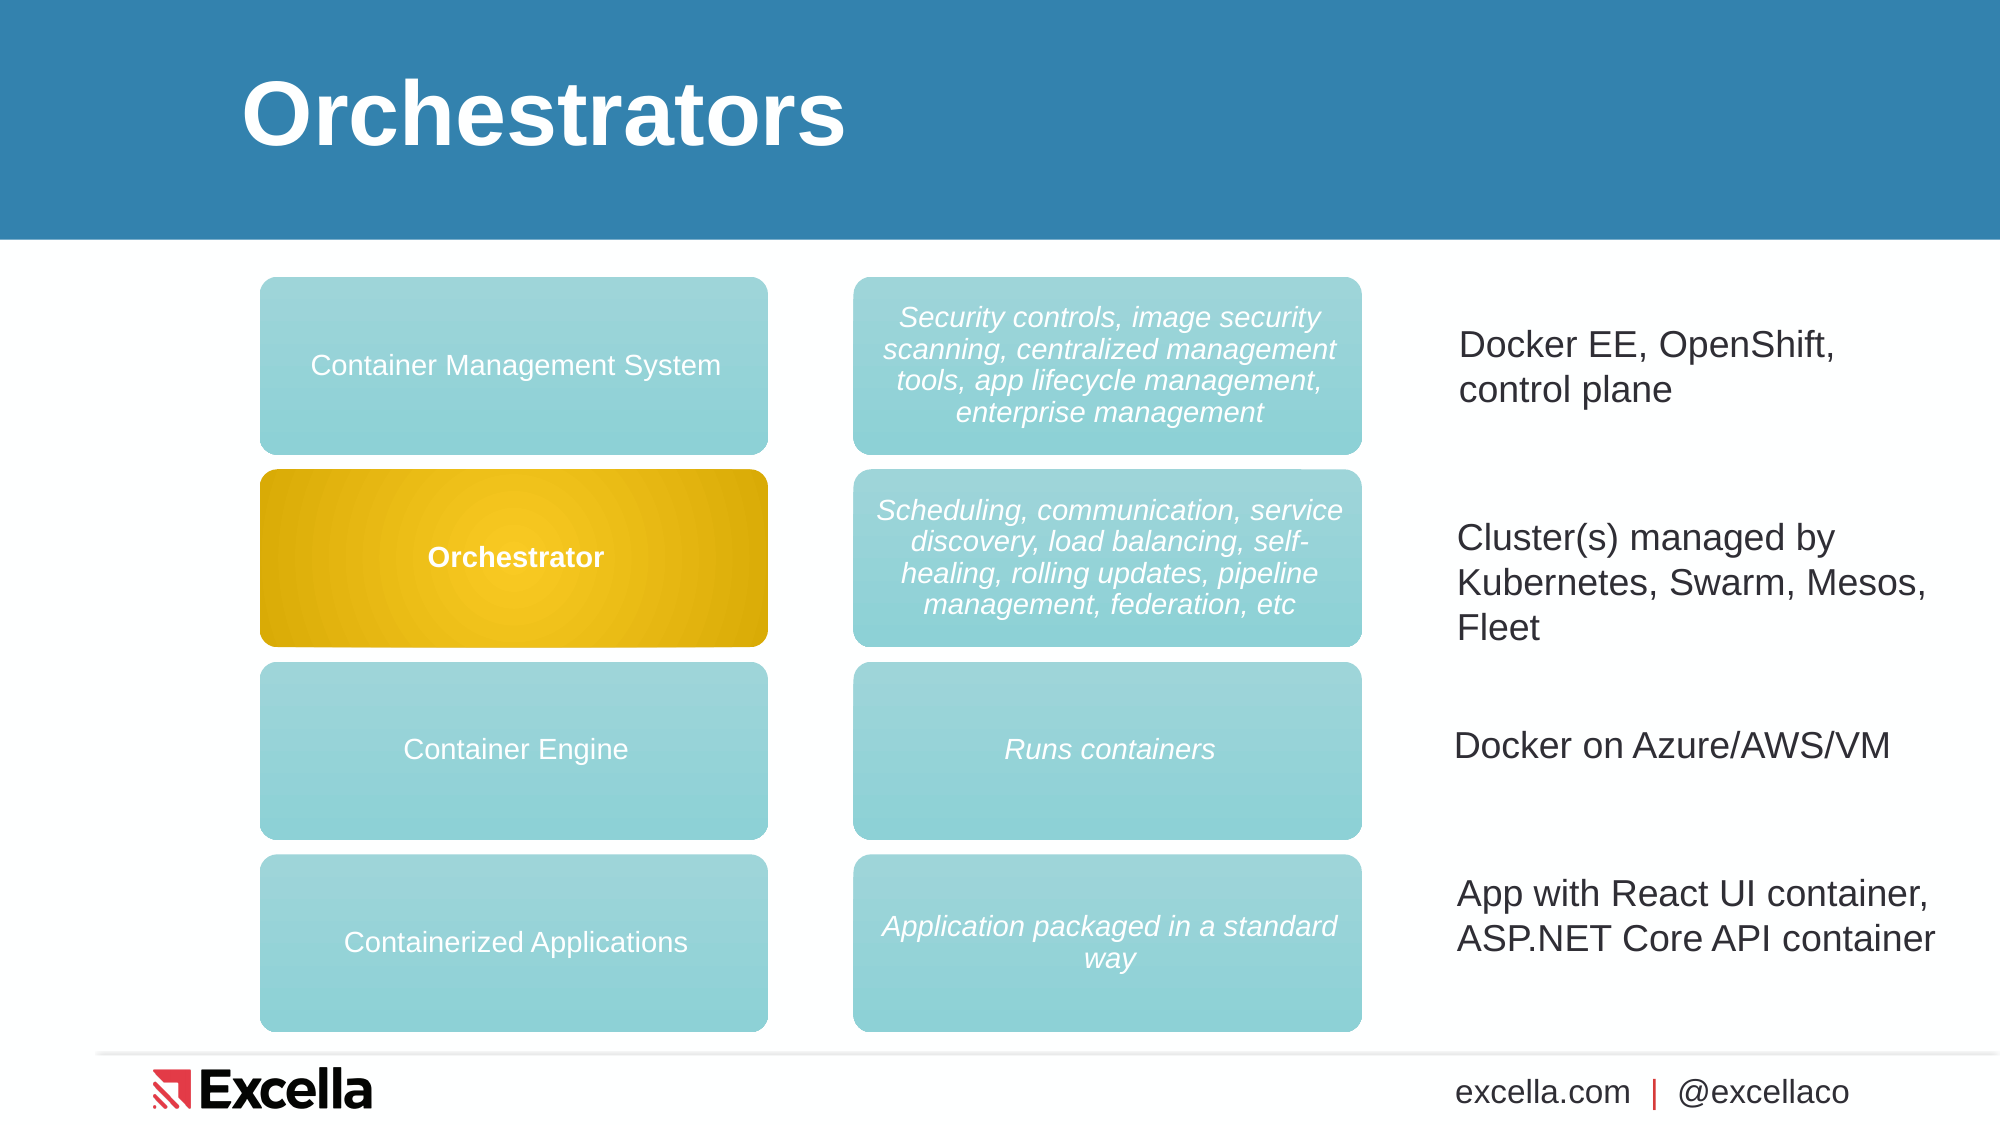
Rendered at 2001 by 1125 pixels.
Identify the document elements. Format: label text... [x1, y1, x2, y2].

text_box Cluster(s) managed by Kubernetes, Swarm, Mesos, Fleet [1442, 505, 1953, 656]
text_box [259, 276, 1363, 1033]
text_box Docker EE, OpenShift, control plane [1444, 312, 1862, 418]
title Orchestrators [227, 59, 1953, 181]
text_box App with React UI container, ASP.NET Core API container [1442, 861, 1953, 967]
text_box Docker on Azure/AWS/VM [1438, 714, 1949, 774]
